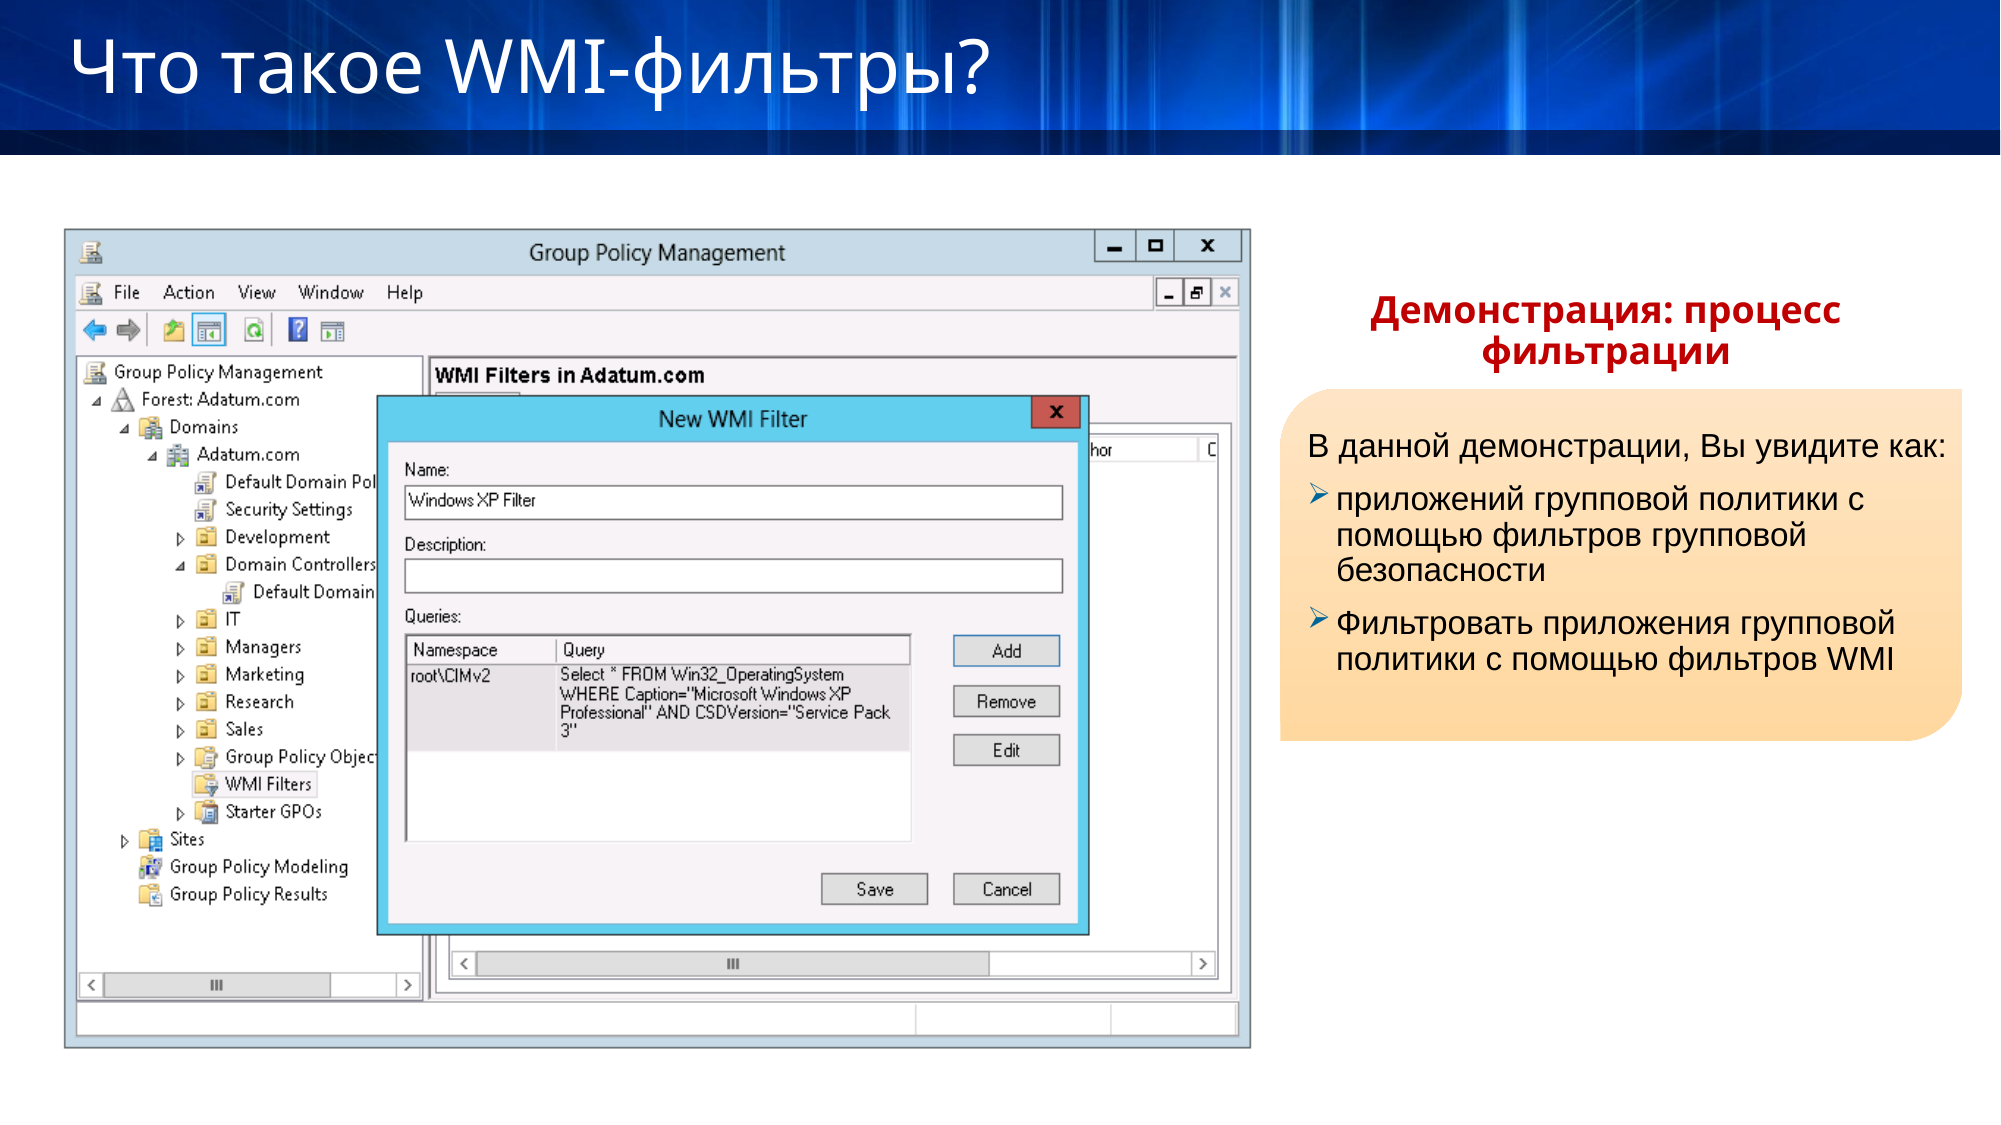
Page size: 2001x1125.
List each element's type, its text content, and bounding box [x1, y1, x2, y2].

picture [54, 209, 1263, 1062]
text_box [1280, 388, 1963, 742]
text_box Что такое WMI-фильтры? [54, 21, 1330, 143]
text_box Демонстрация: процесс фильтрации [1263, 284, 1950, 406]
picture [0, 0, 2001, 155]
text_box В данной демонстрации, Вы увидите как: приложений групповой политики с помощью фильтров групповой безопасности Фильтровать приложения групповой политики с помощью фильтров WMI [1307, 428, 1978, 768]
